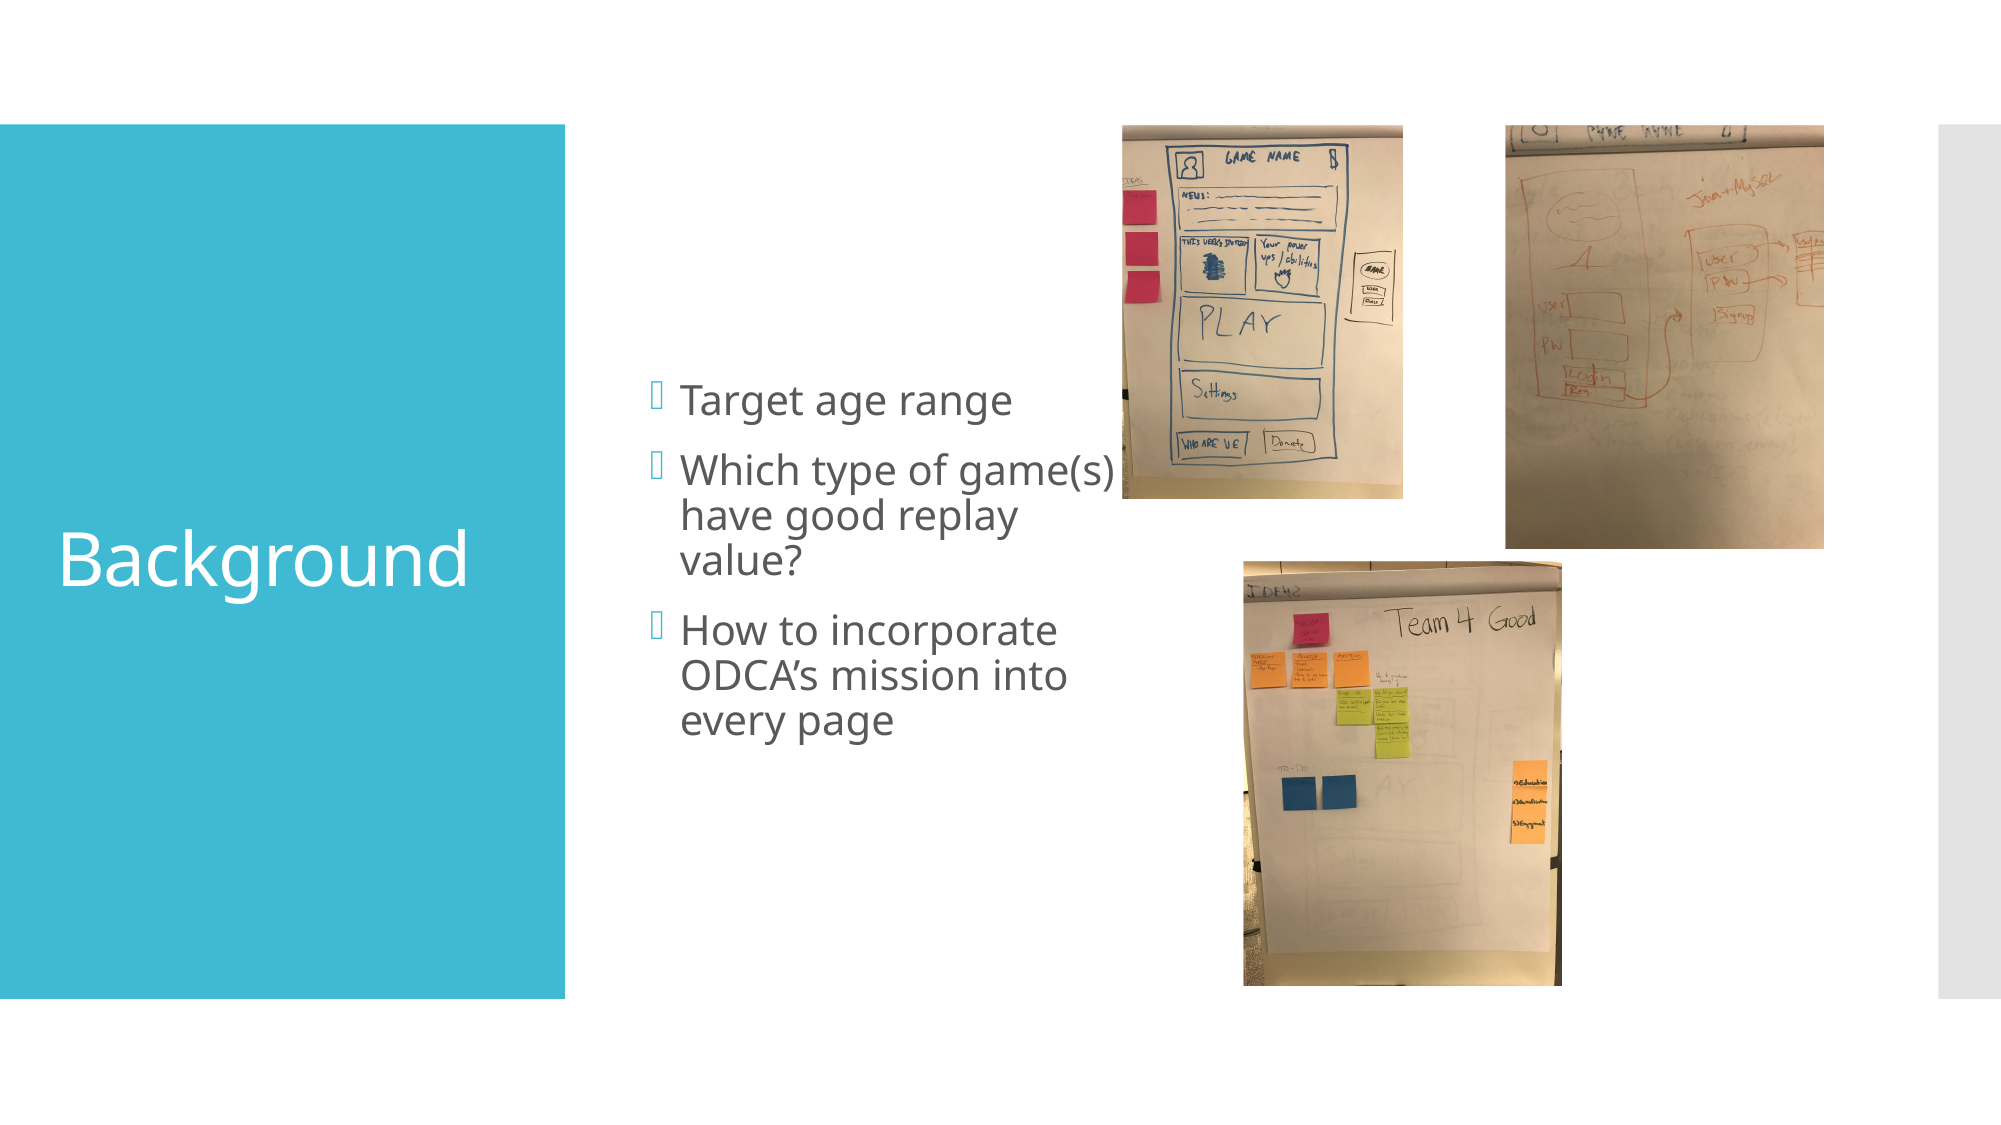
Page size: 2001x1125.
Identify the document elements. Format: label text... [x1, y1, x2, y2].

picture [1189, 562, 1615, 985]
picture [1075, 126, 1449, 499]
title Background [41, 184, 525, 940]
list Target age range Which type of game(s) have good replay value? How to incorporate ODCA’s mission into every page [634, 141, 1153, 982]
picture [1452, 126, 1877, 548]
